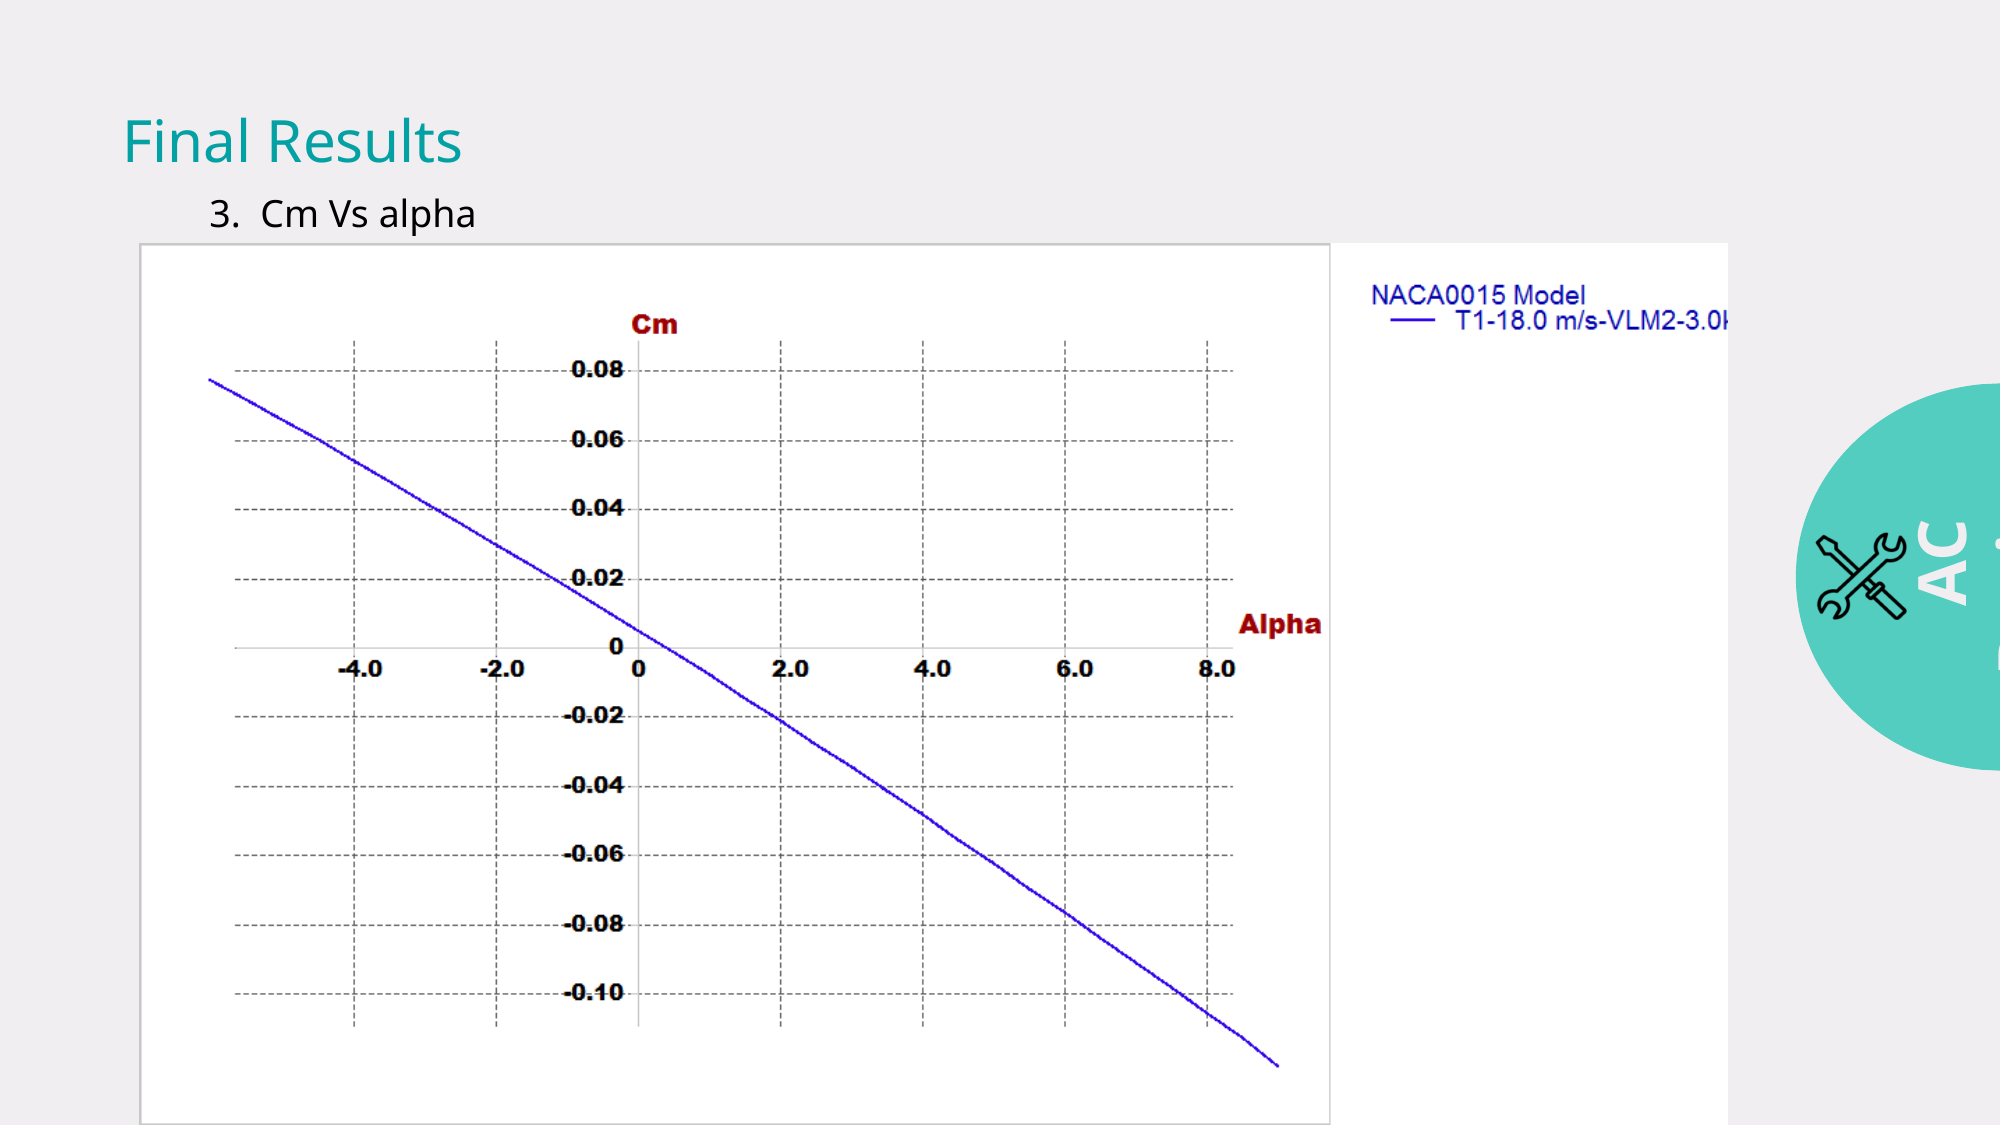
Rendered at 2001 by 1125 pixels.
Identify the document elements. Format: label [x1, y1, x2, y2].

picture [139, 243, 1728, 1125]
text_box [0, 0, 2000, 1125]
